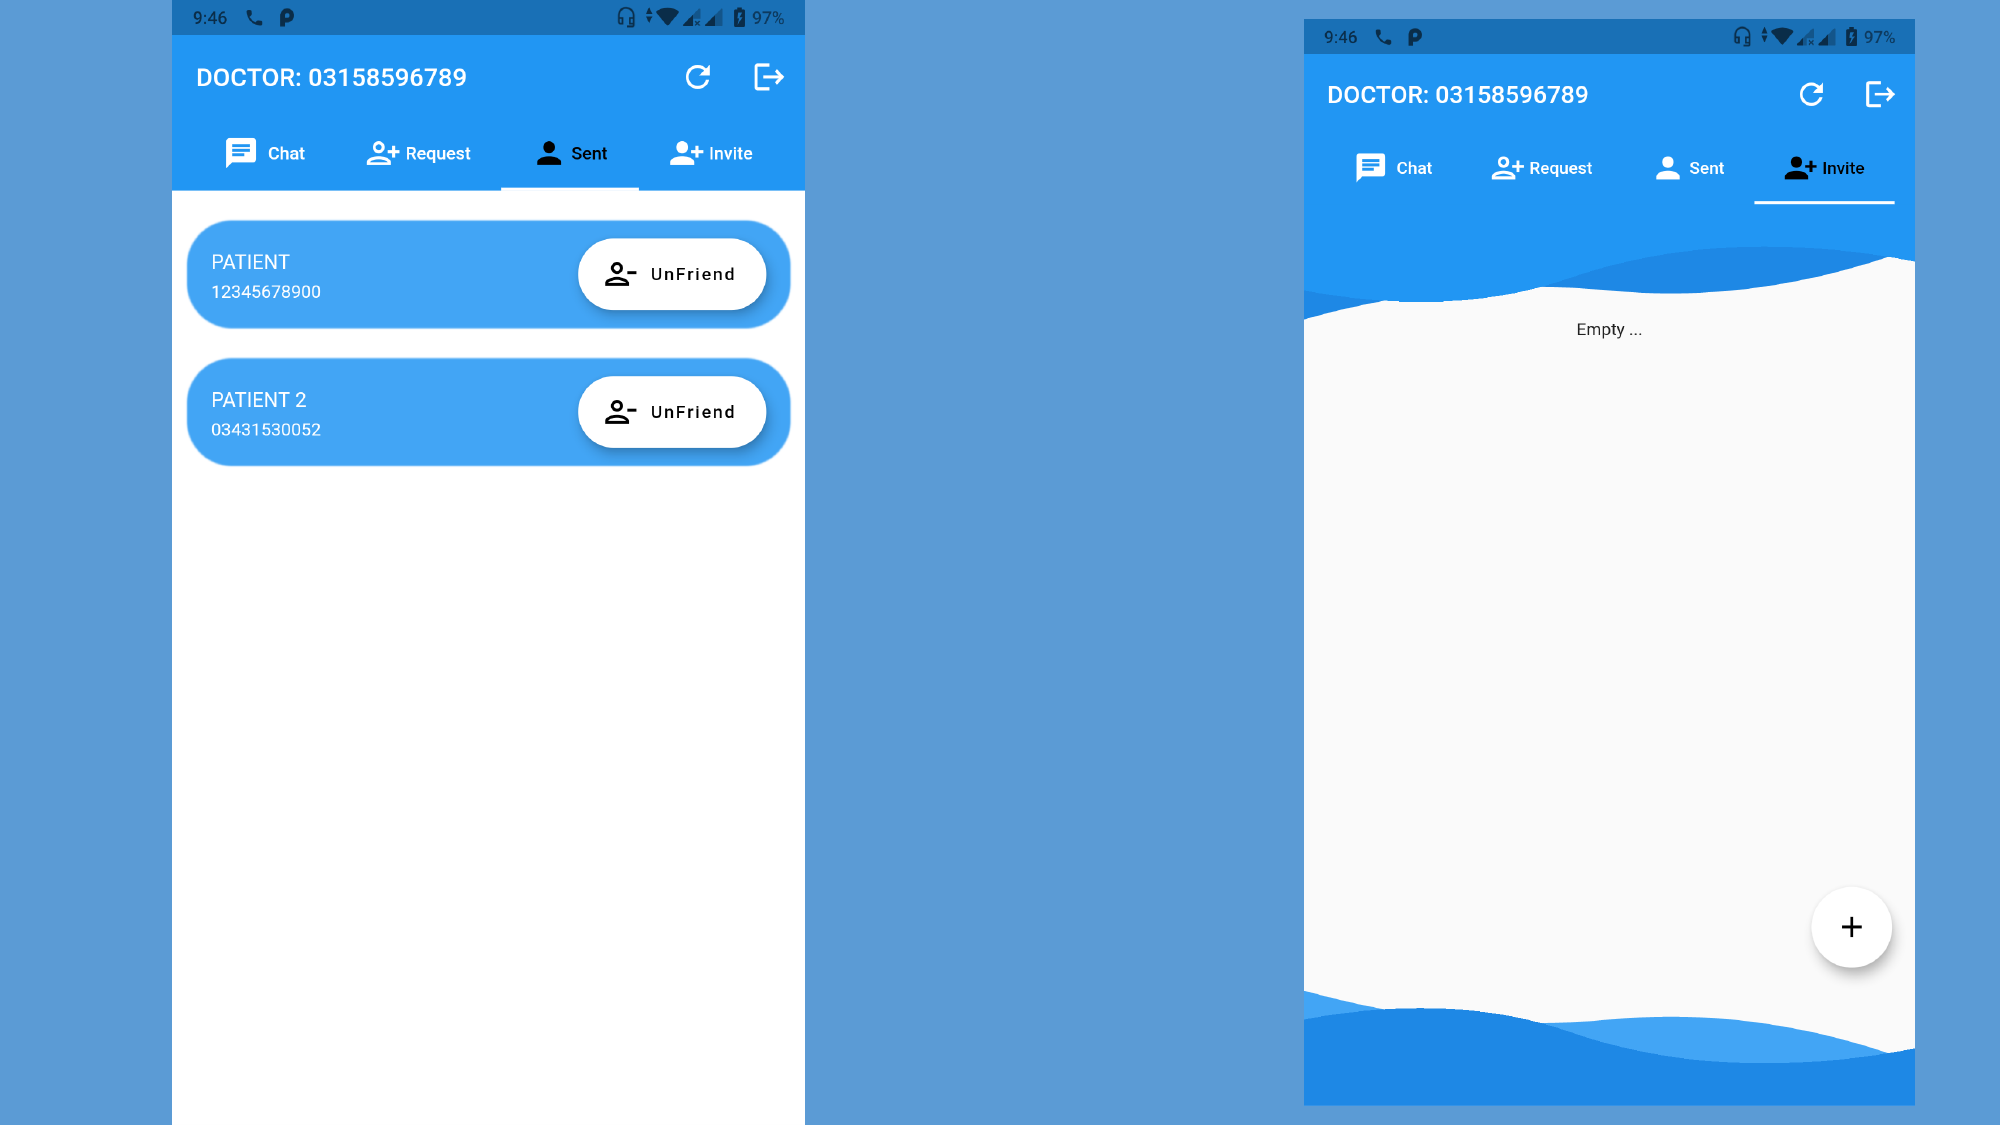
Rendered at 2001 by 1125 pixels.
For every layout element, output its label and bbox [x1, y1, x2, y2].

picture [1303, 19, 1915, 1106]
picture [171, 0, 806, 1125]
